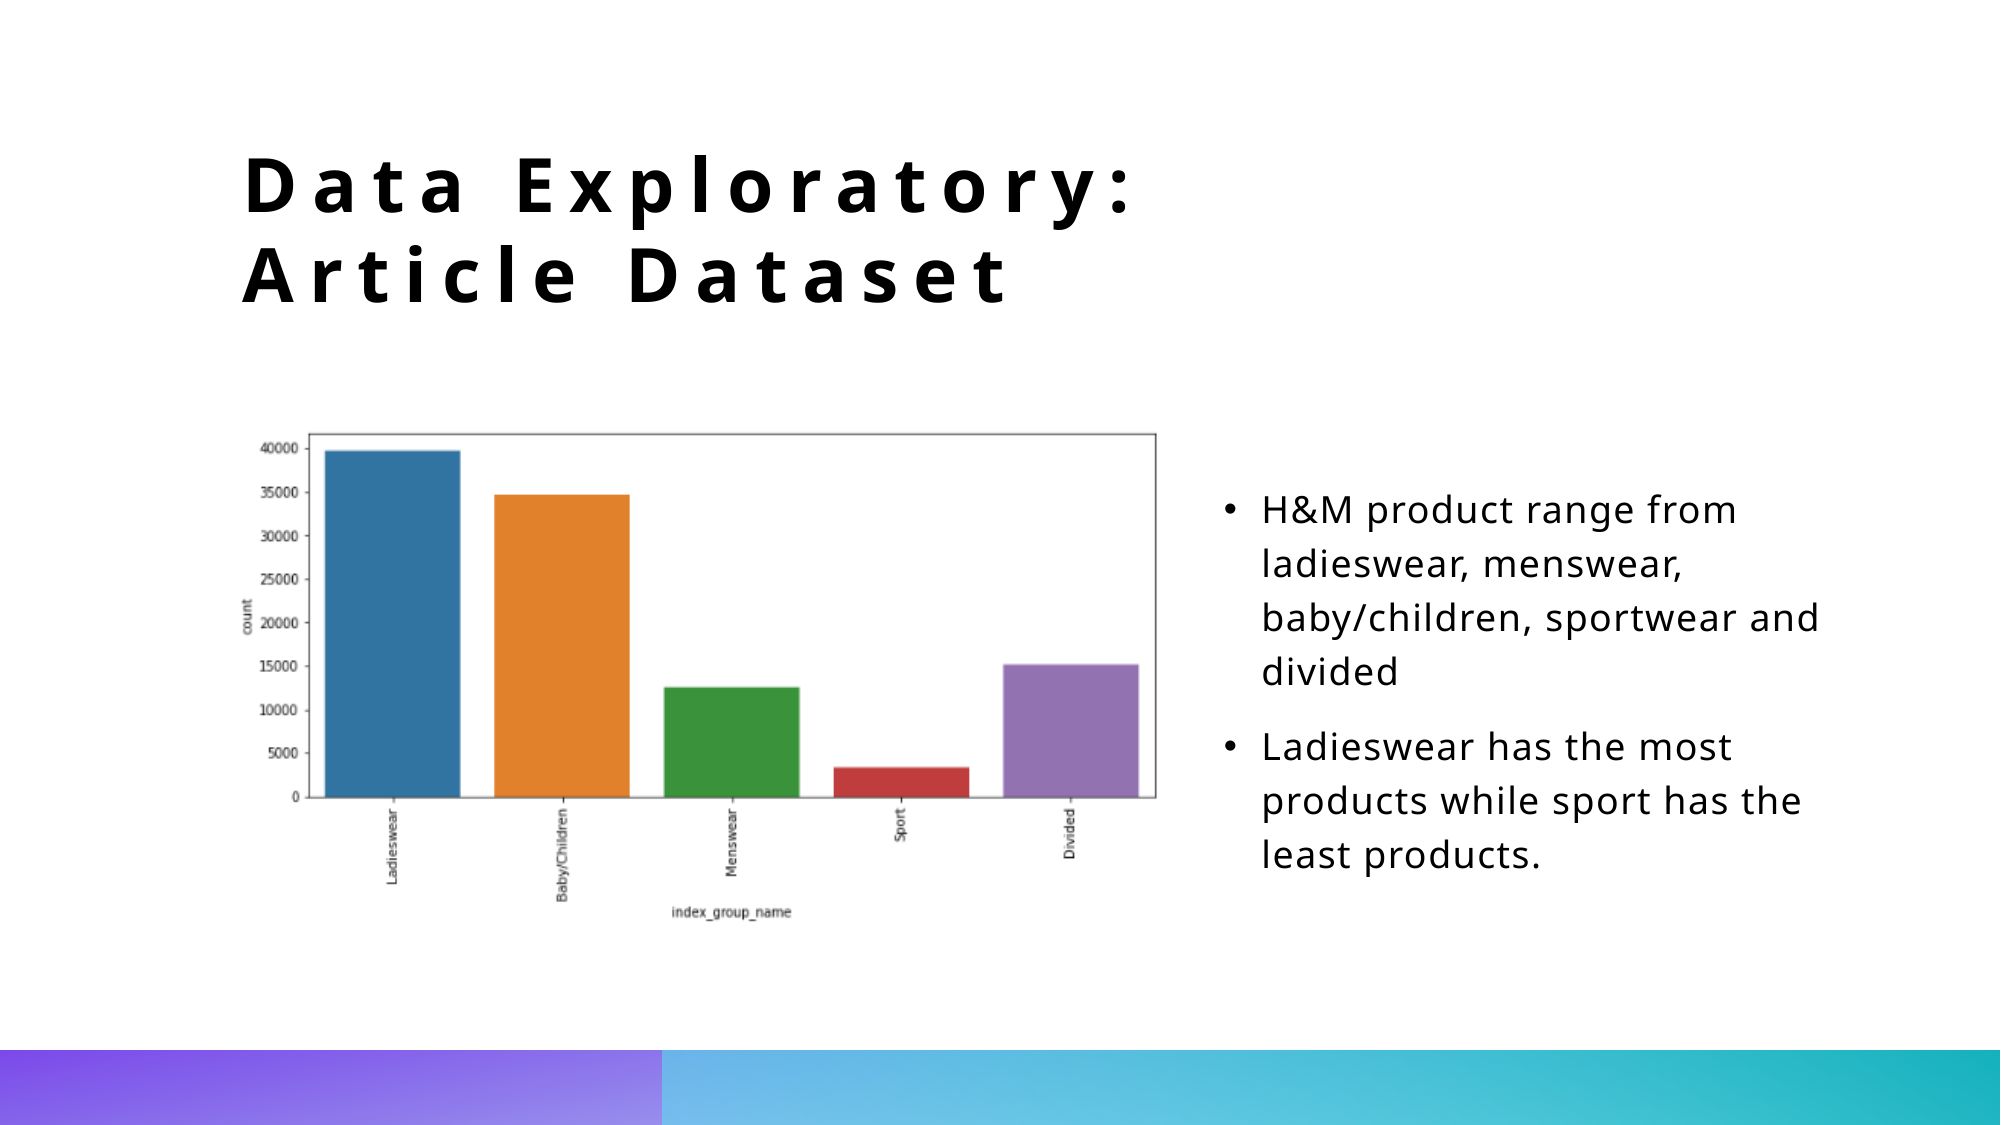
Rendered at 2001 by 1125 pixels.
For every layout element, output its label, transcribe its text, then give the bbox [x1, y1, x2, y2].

text_box H&M product range from ladieswear, menswear, baby/children, sportwear and divided Ladieswear has the most products while sport has the least products. [1205, 459, 1905, 894]
title Data Exploratory: Article Dataset [225, 130, 1905, 333]
picture [224, 421, 1172, 931]
